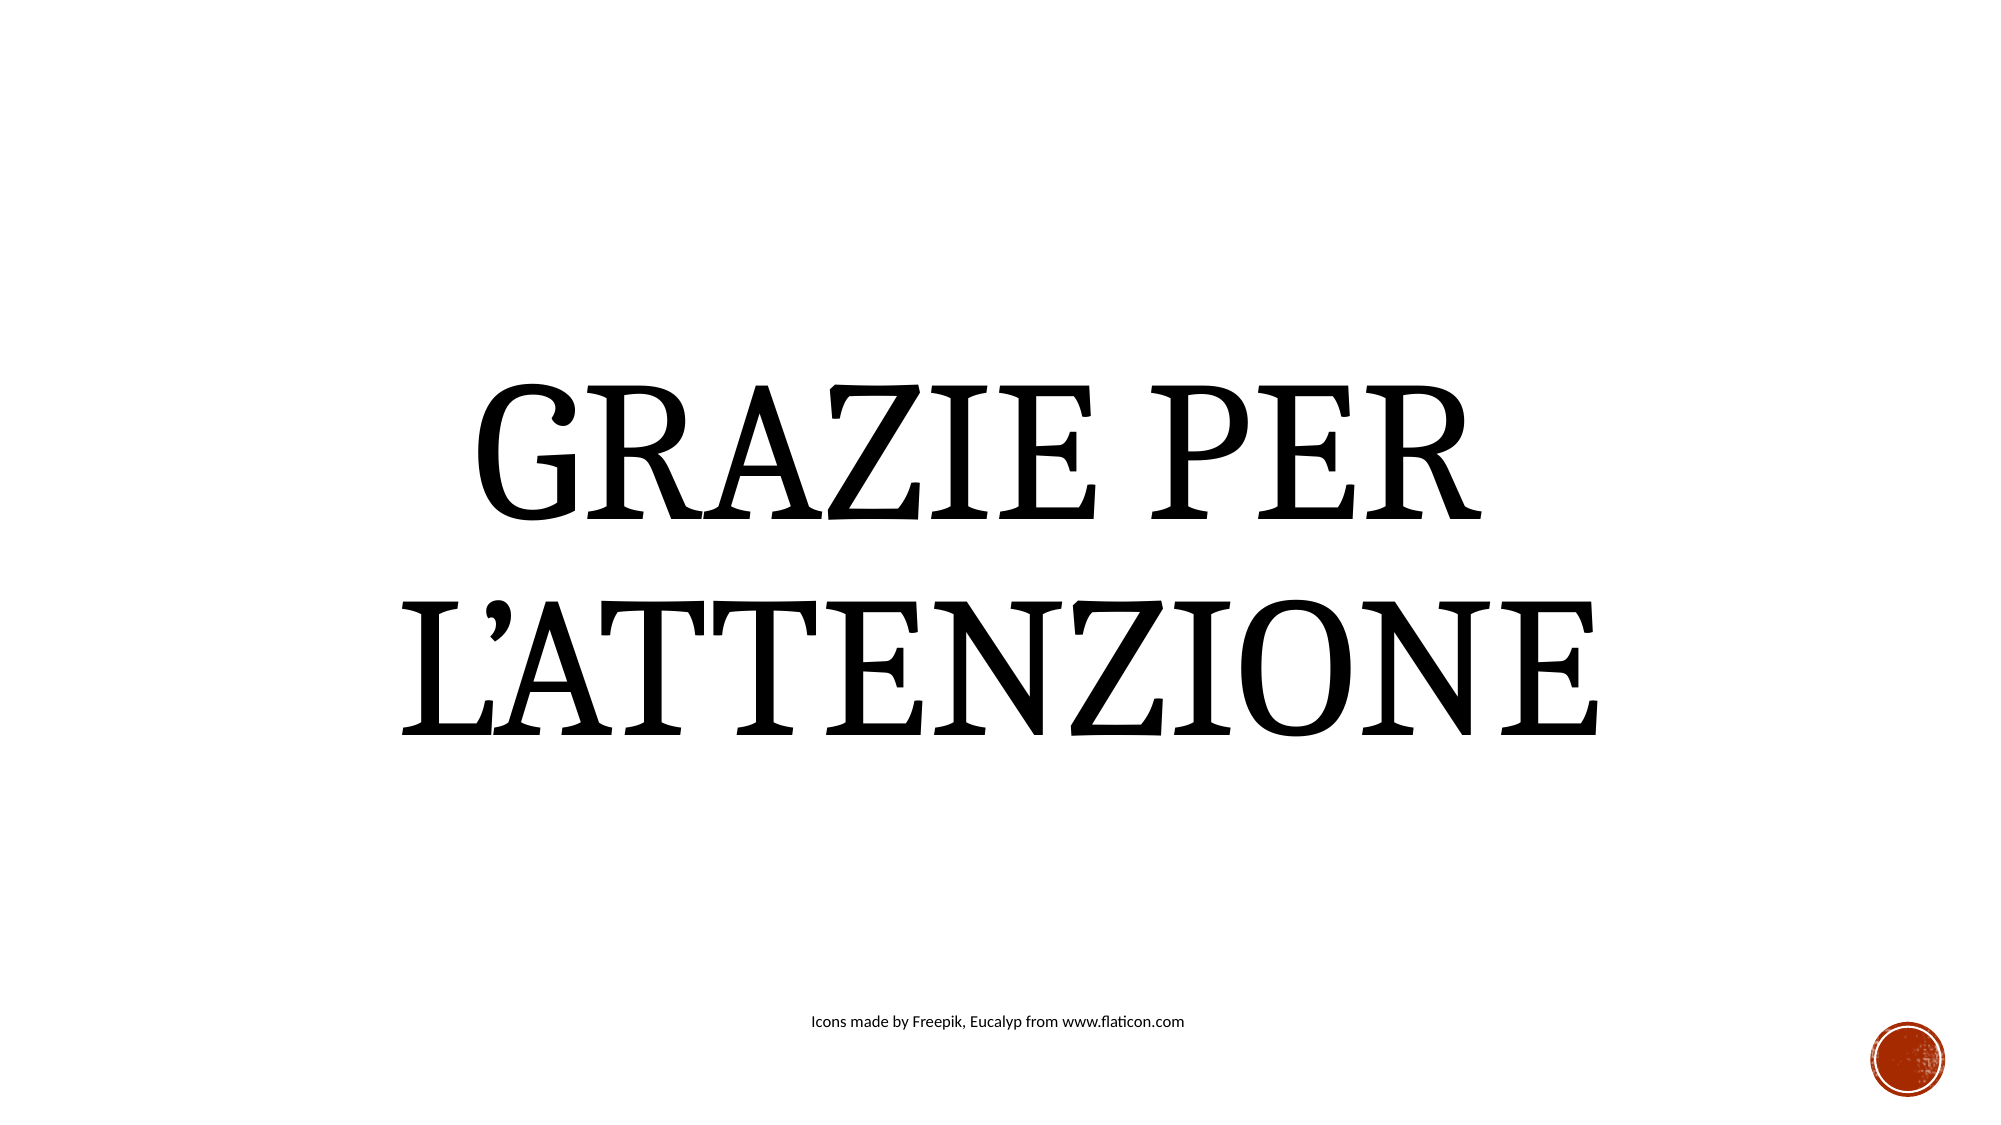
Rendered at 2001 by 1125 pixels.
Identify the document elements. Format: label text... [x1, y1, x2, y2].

text_box Icons made by Freepik, Eucalyp from www.flaticon.com [146, 1003, 1850, 1038]
title Grazie per l’attenzione [174, 253, 1825, 872]
